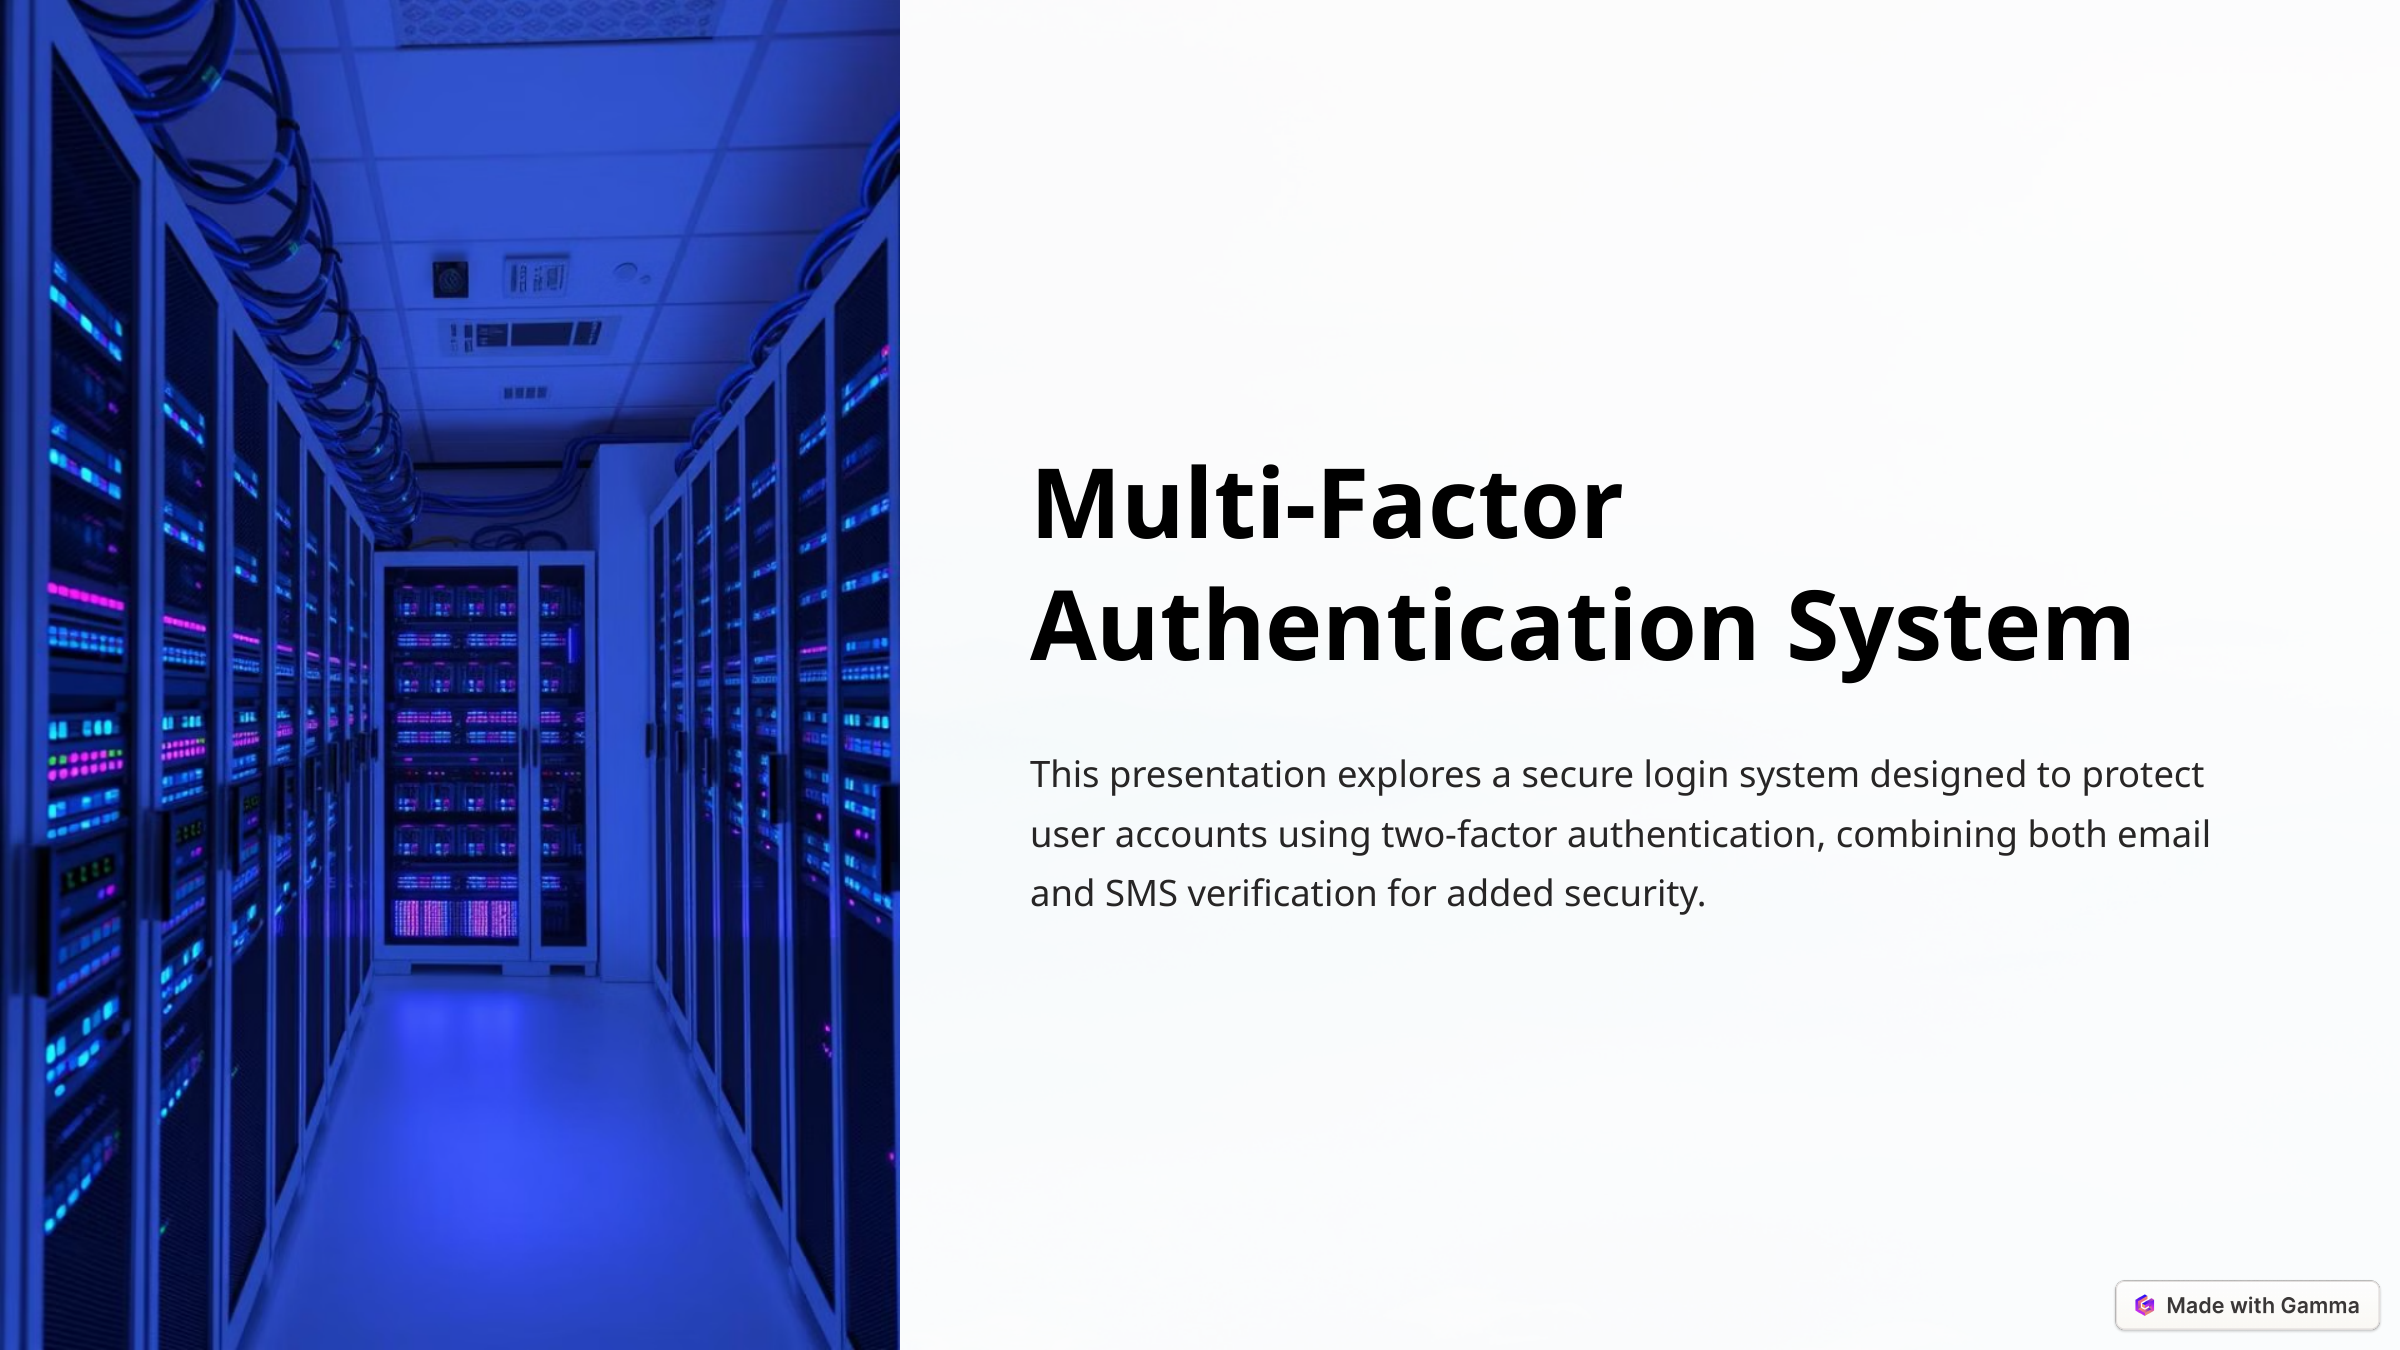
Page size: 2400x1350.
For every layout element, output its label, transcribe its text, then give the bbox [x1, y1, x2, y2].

text_box Multi-Factor Authentication System [1030, 435, 2270, 680]
text_box This presentation explores a secure login system designed to protect user accounts using two-factor authentication, combining both email and SMS verification for added security. [1030, 735, 2270, 915]
picture [2106, 1271, 2389, 1339]
picture [0, 0, 900, 1350]
